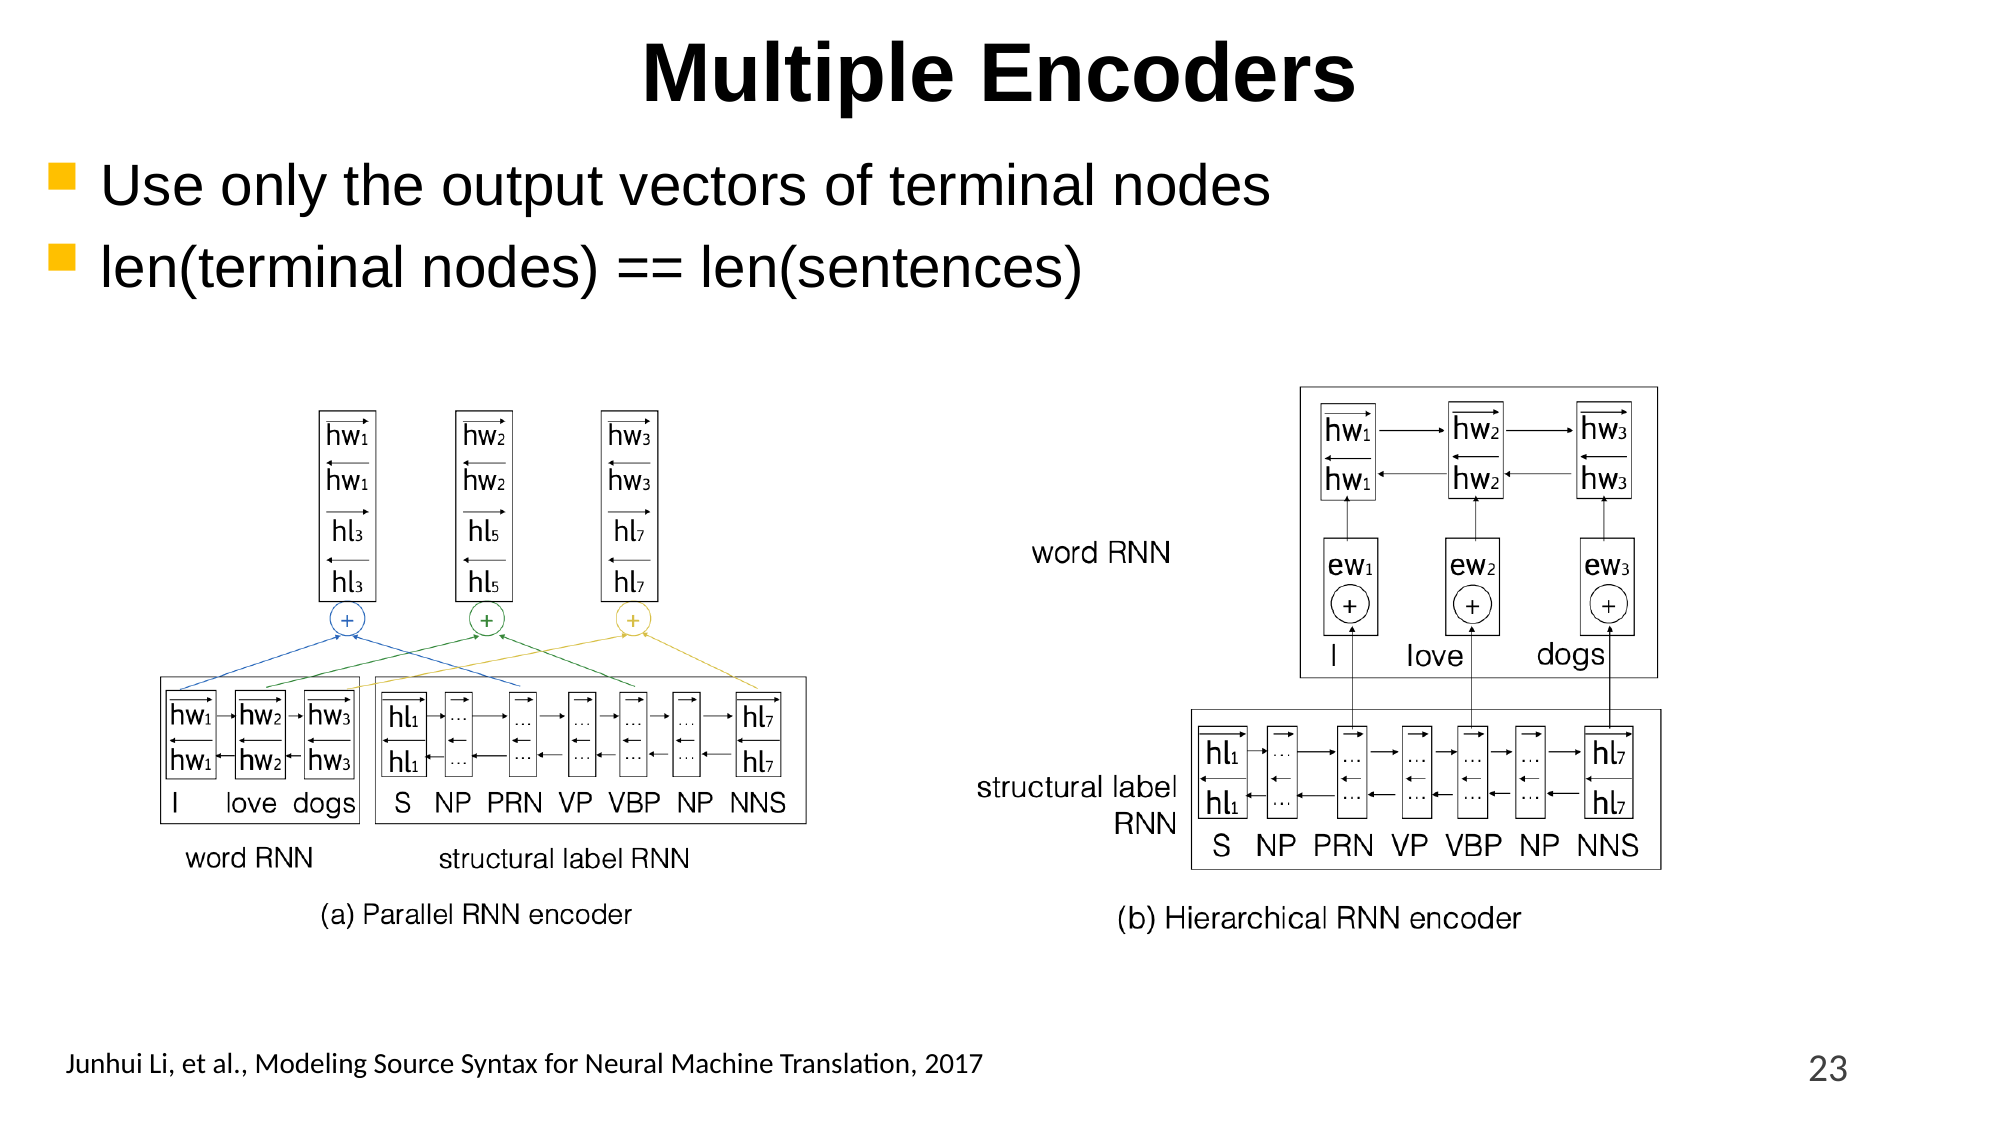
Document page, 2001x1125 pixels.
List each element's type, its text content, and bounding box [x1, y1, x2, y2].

title Multiple Encoders [0, 0, 2000, 138]
picture [964, 373, 1686, 943]
list Use only the output vectors of terminal nodes len(terminal nodes) == len(sentences) [29, 139, 1920, 1023]
text_box Junhui Li, et al., Modeling Source Syntax for Neural Machine Translation, 2017 [51, 1037, 999, 1087]
slide_number 23 [1756, 1035, 1900, 1083]
picture [137, 396, 830, 950]
